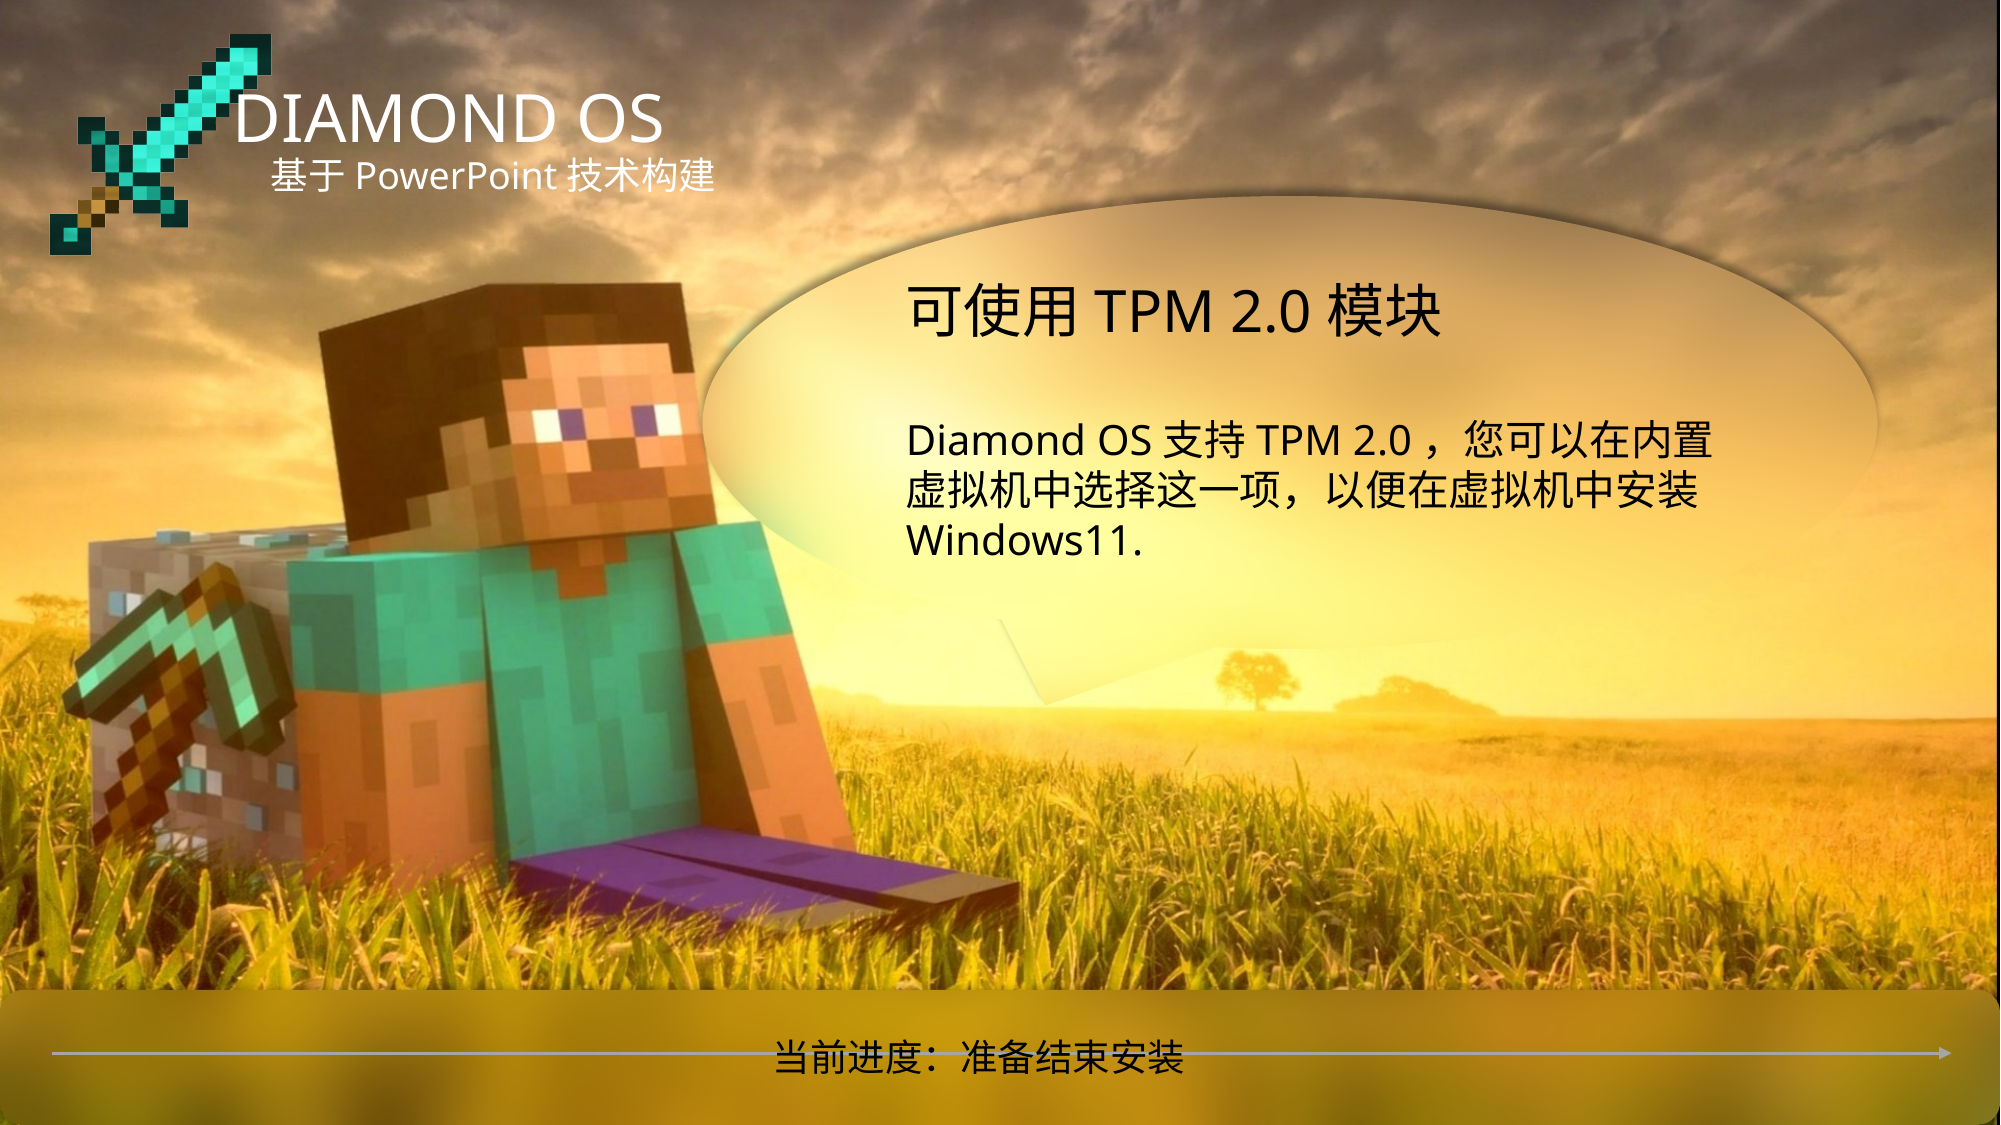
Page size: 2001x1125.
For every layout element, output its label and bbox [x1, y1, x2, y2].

text_box [0, 27, 837, 277]
picture [0, 0, 2000, 1125]
